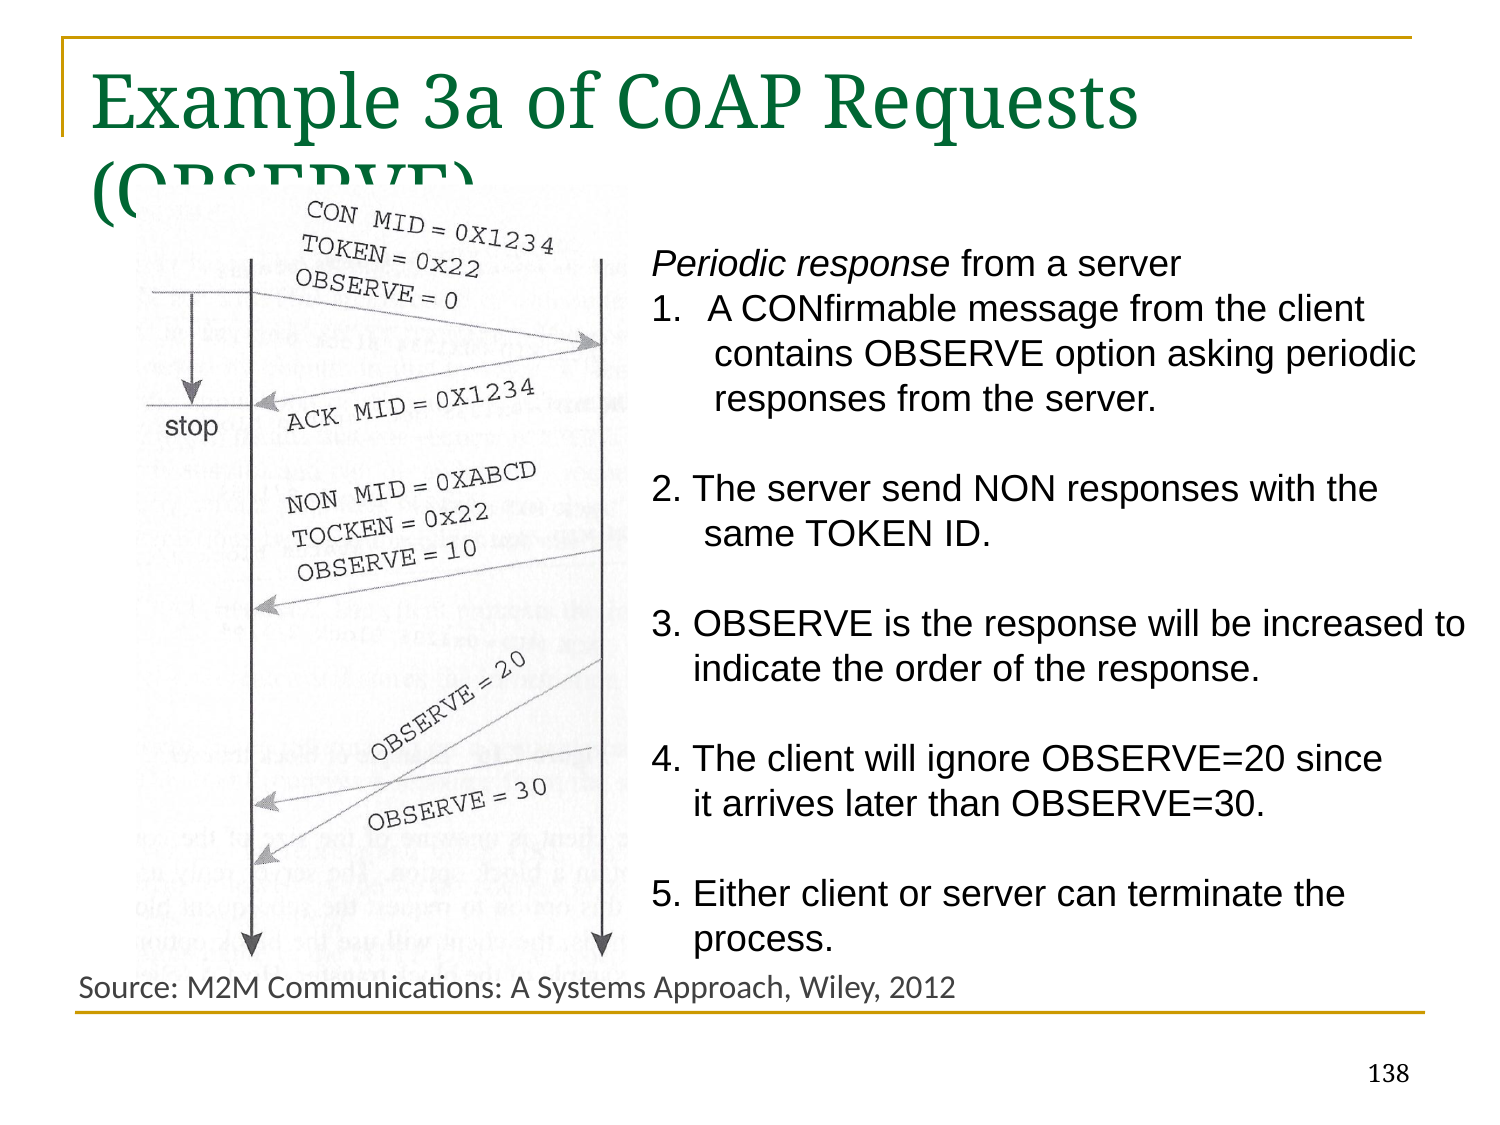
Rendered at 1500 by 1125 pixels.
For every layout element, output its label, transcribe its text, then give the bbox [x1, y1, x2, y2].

text_box Periodic response from a server A CONfirmable message from the client contains OBSERVE option asking periodic responses from the server. 2. The server send NON responses with the same TOKEN ID. 3. OBSERVE is the response will be increased to indicate the order of the response. 4. The client will ignore OBSERVE=20 since it arrives later than OBSERVE=30. 5. Either client or server can terminate the process. [636, 231, 1482, 967]
slide_number 138 [1074, 1023, 1426, 1100]
text_box Source: M2M Communications: A Systems Approach, Wiley, 2012 [64, 964, 987, 1025]
picture [0, 336, 780, 829]
title Example 3a of CoAP Requests (OBSERVE) [75, 45, 1425, 233]
